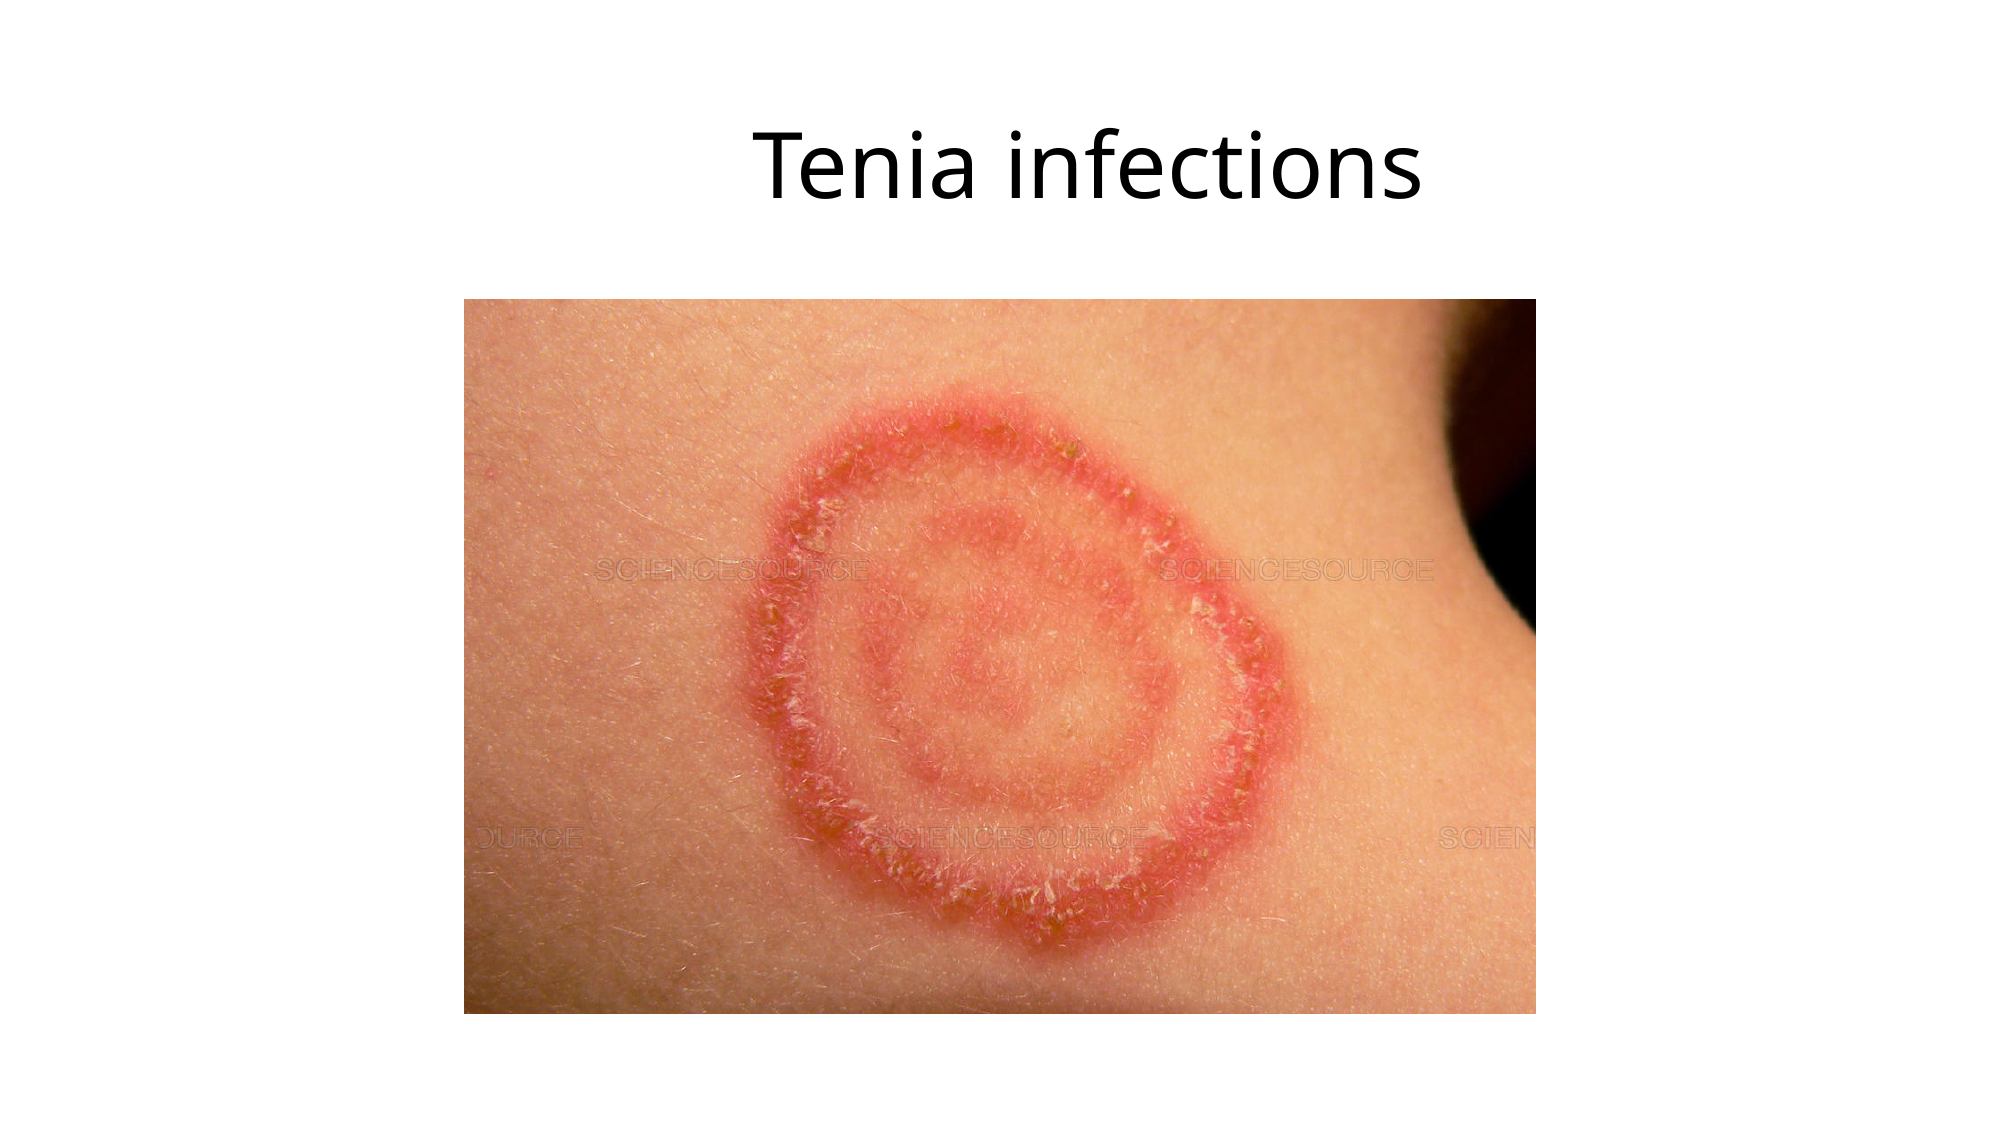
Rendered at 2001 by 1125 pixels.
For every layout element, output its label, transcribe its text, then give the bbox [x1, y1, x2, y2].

title Tenia infections [137, 59, 1863, 278]
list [464, 299, 1536, 1014]
